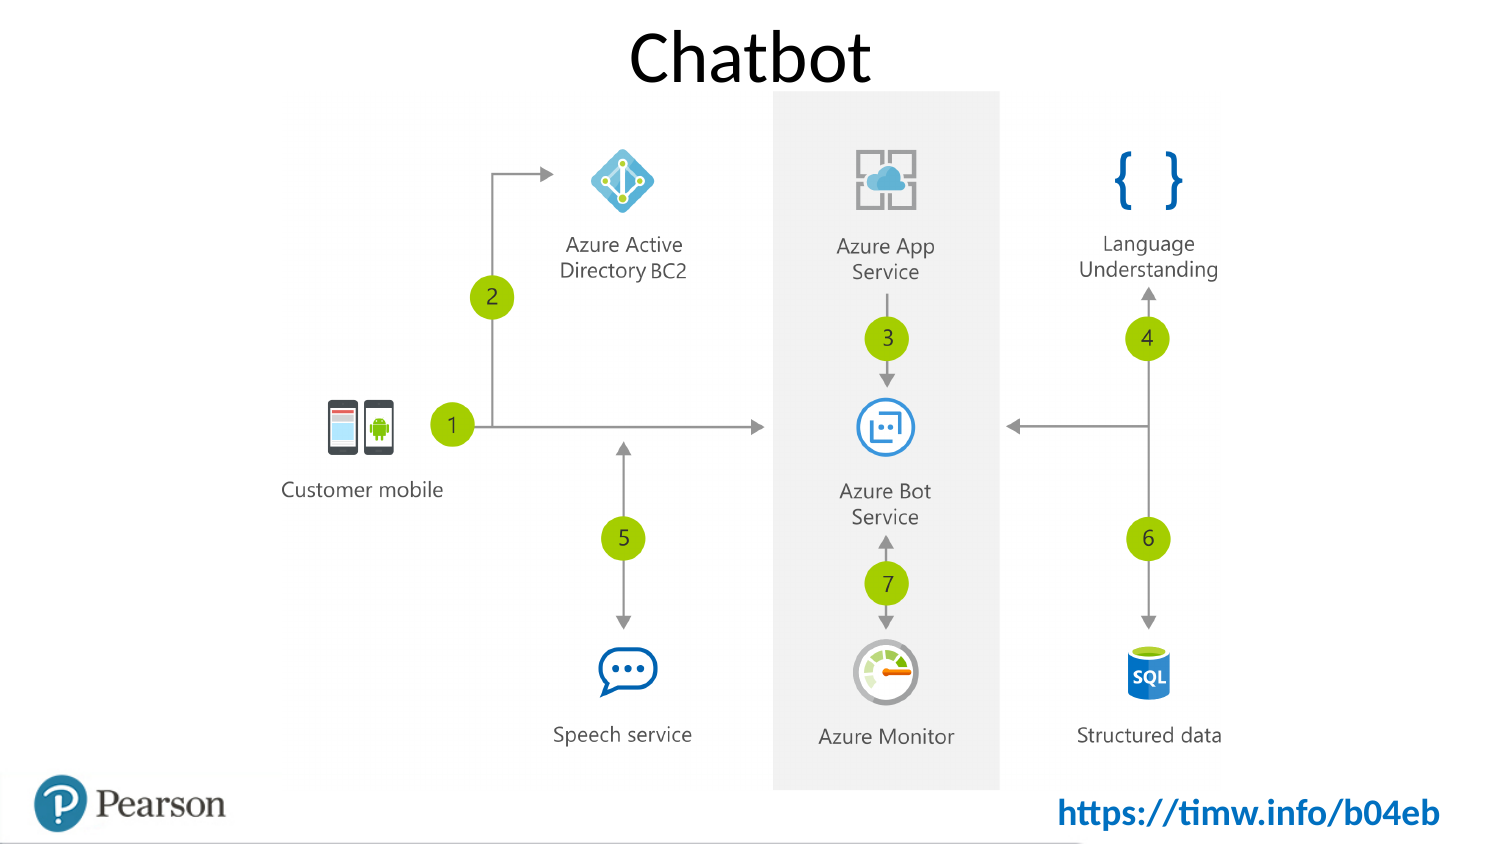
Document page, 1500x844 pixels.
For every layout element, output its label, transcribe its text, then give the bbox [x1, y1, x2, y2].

title Chatbot [132, 0, 1371, 92]
picture [0, 0, 1500, 844]
text_box https://timw.info/b04eb [1042, 780, 1500, 841]
